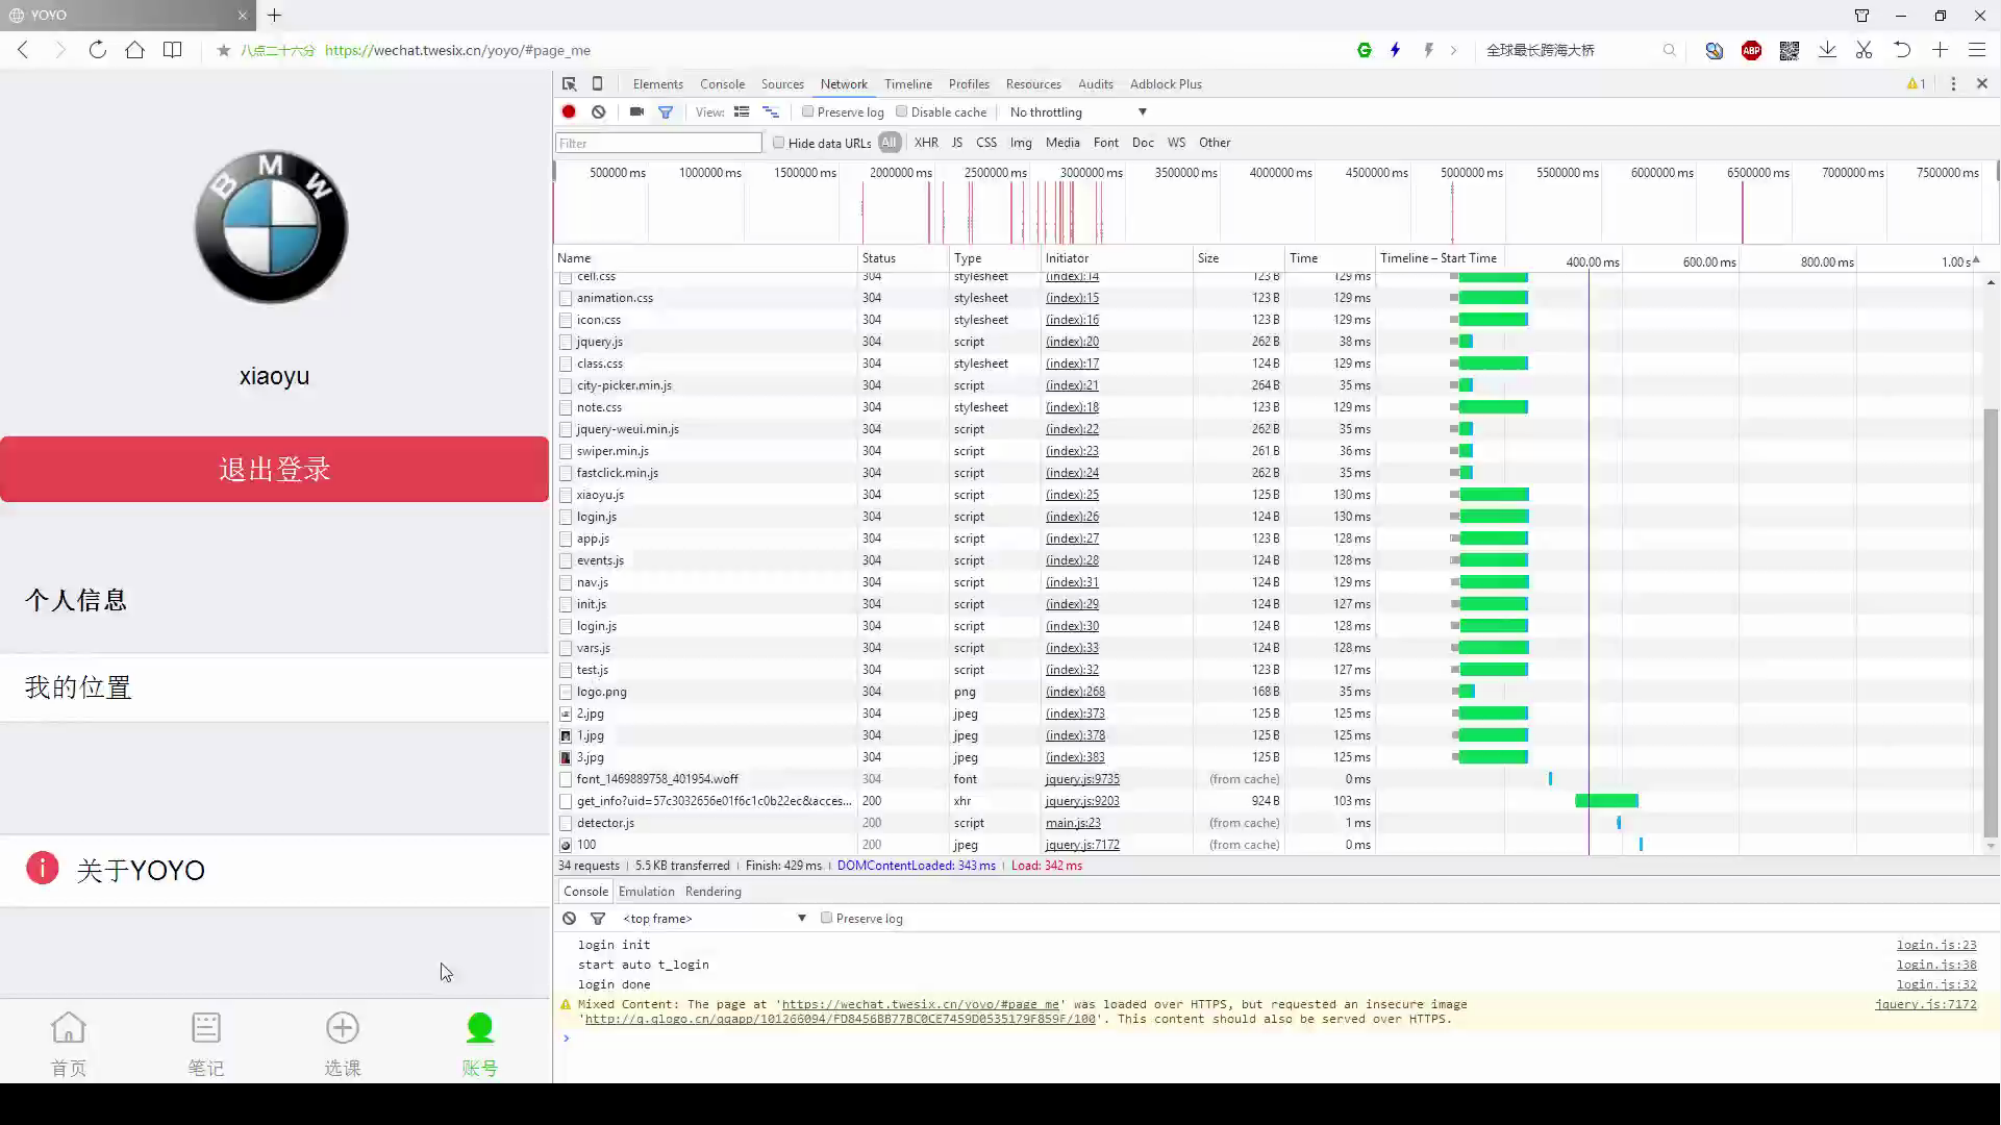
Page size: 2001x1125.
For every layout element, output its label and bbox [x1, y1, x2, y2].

text_box [0, 0, 2000, 1125]
